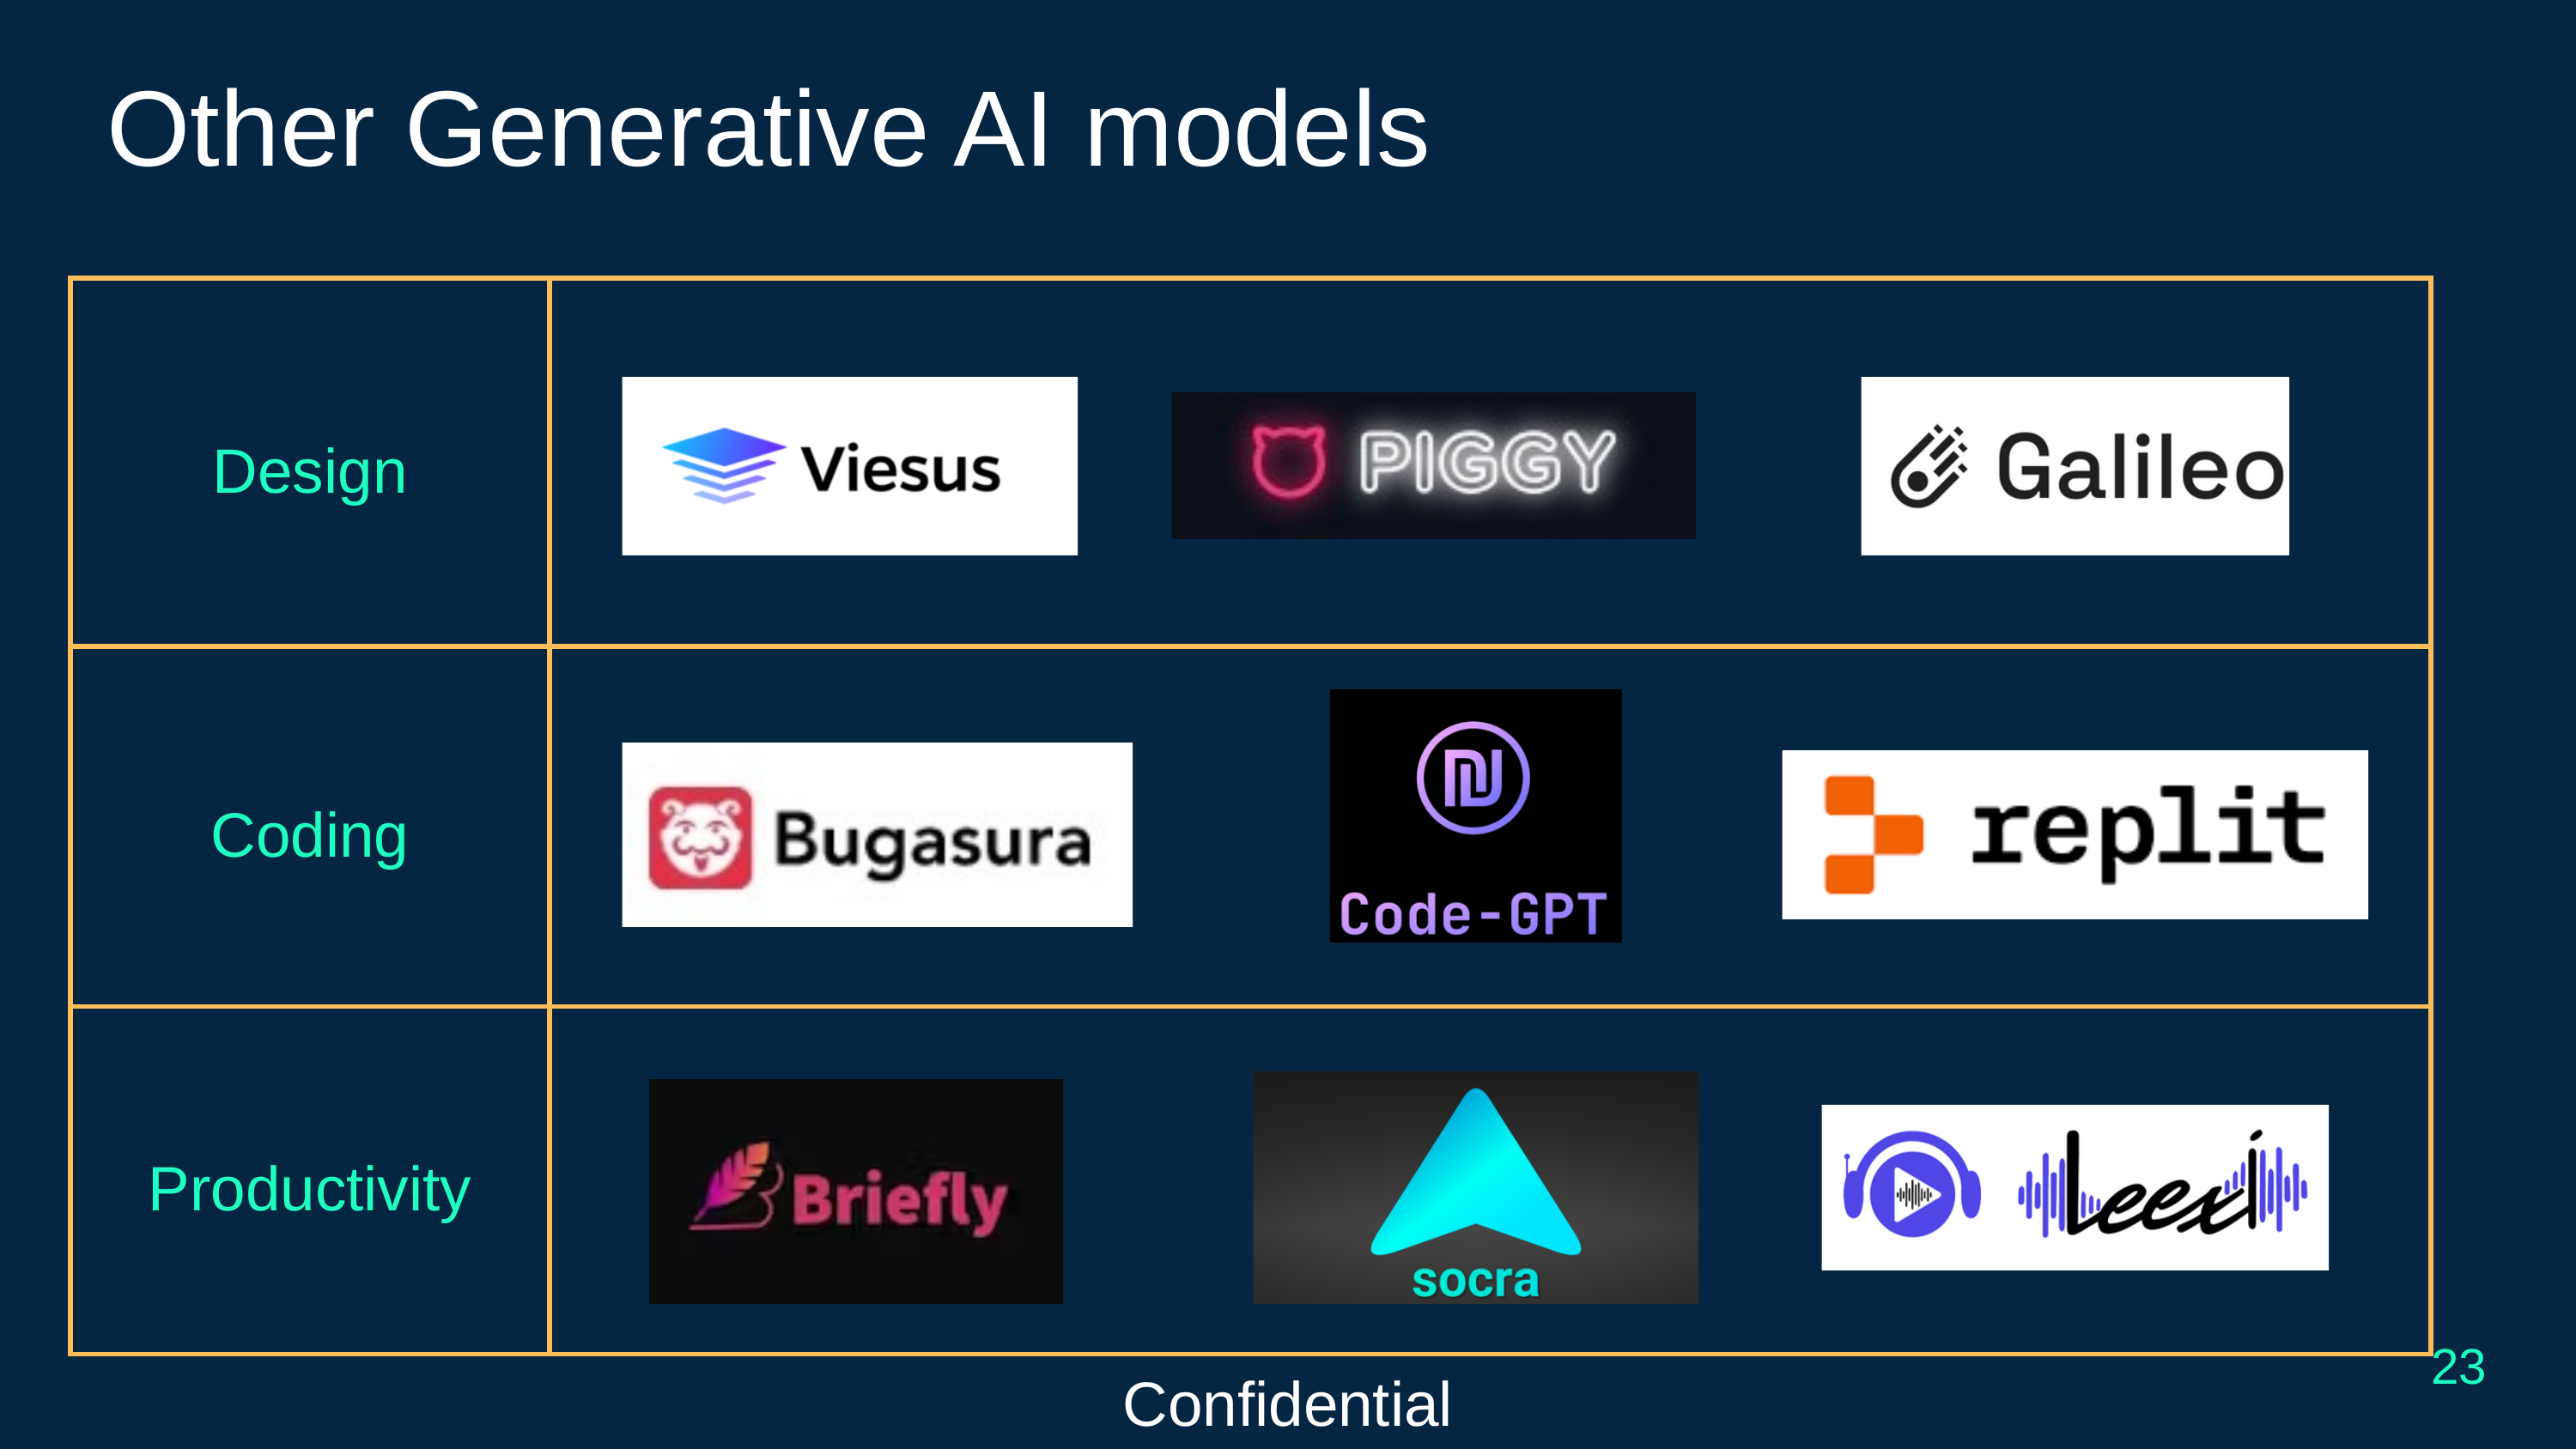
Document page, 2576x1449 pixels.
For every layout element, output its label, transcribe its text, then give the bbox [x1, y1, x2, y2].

text_box [1171, 392, 1697, 540]
text_box [1253, 1071, 1698, 1304]
text_box [1821, 1105, 2330, 1271]
table_cell Productivity [73, 1009, 547, 1352]
text_box [1861, 377, 2290, 555]
text_box [622, 377, 1078, 555]
text_box Confidential [1015, 1350, 1561, 1439]
text_box [649, 1079, 1064, 1304]
text_box [622, 743, 1133, 927]
text_box 23 [2343, 1324, 2575, 1394]
table_header Design [73, 281, 547, 644]
text_box [1782, 750, 2369, 919]
text_box [1329, 689, 1622, 943]
text_box Other Generative AI models [58, 37, 1480, 188]
table_cell Coding [73, 649, 547, 1004]
table_cell [552, 1009, 2428, 1352]
table_header [552, 281, 2428, 644]
table_cell [552, 649, 2428, 1004]
